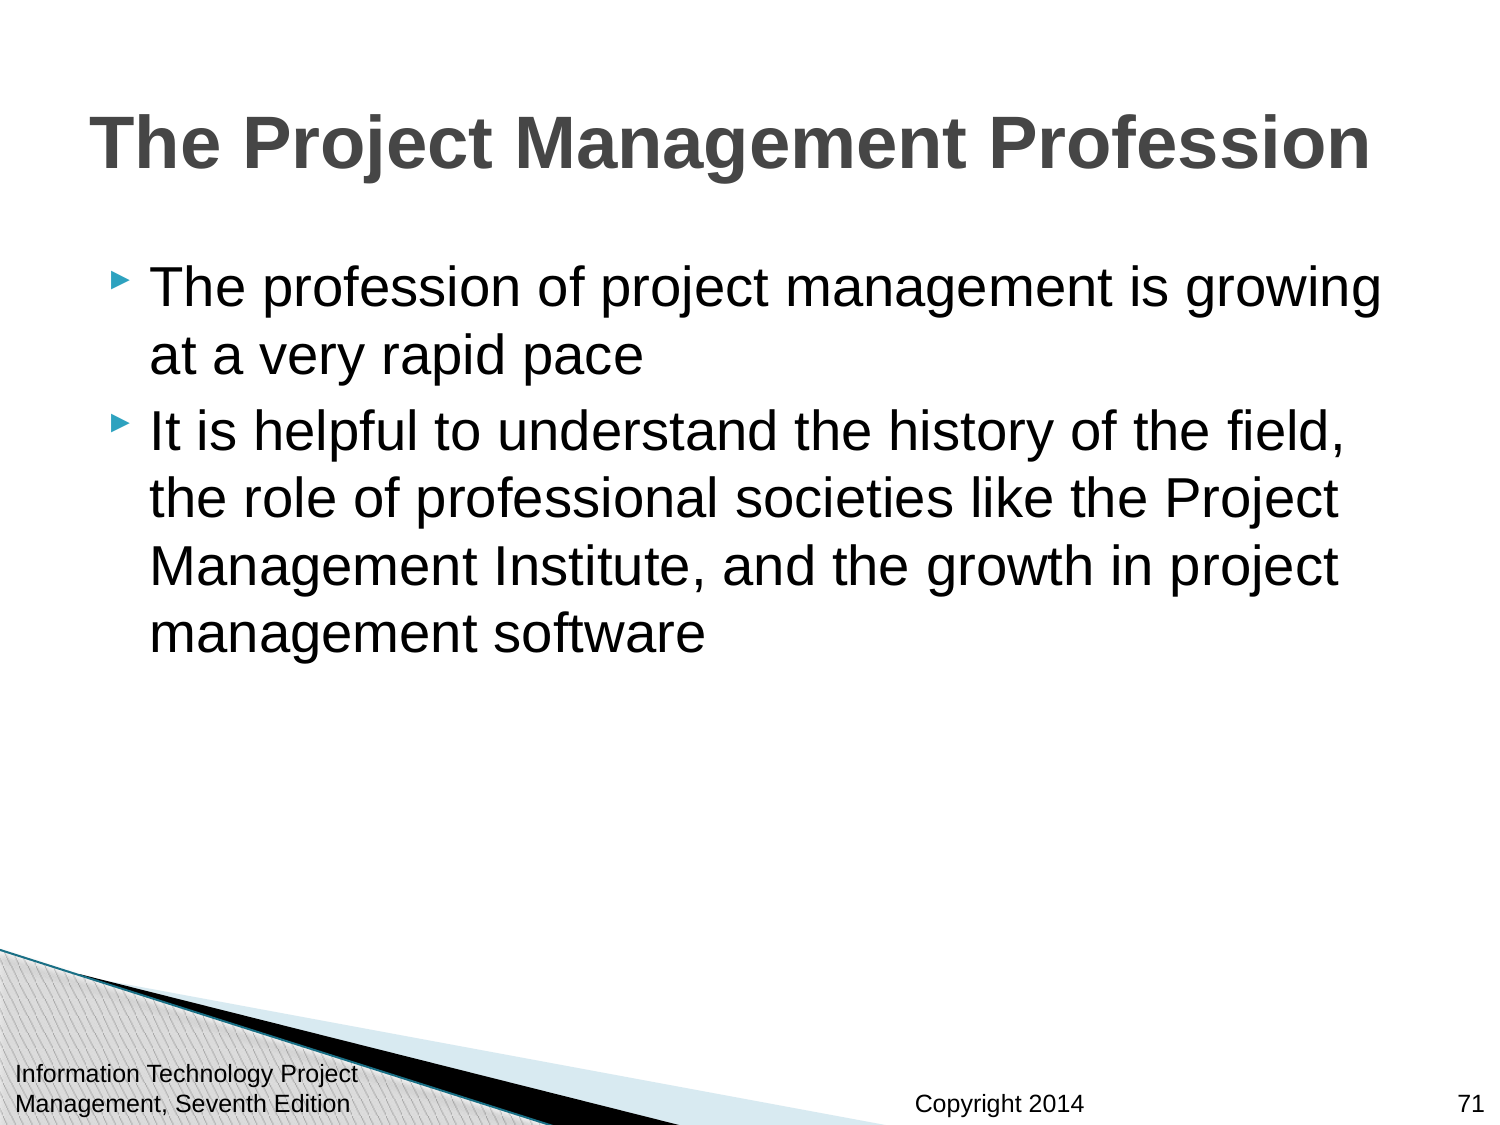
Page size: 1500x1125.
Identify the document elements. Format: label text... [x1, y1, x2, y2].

title The Project Management Profession [75, 45, 1425, 233]
list The profession of project management is growing at a very rapid pace It is helpful to understand the history of the field, the role of professional societies like the Project Management Institute, and the growth in project management software [74, 242, 1426, 986]
footer Information Technology Project Management, Seventh Edition [0, 1065, 425, 1125]
slide_number 71 [1408, 1065, 1500, 1125]
